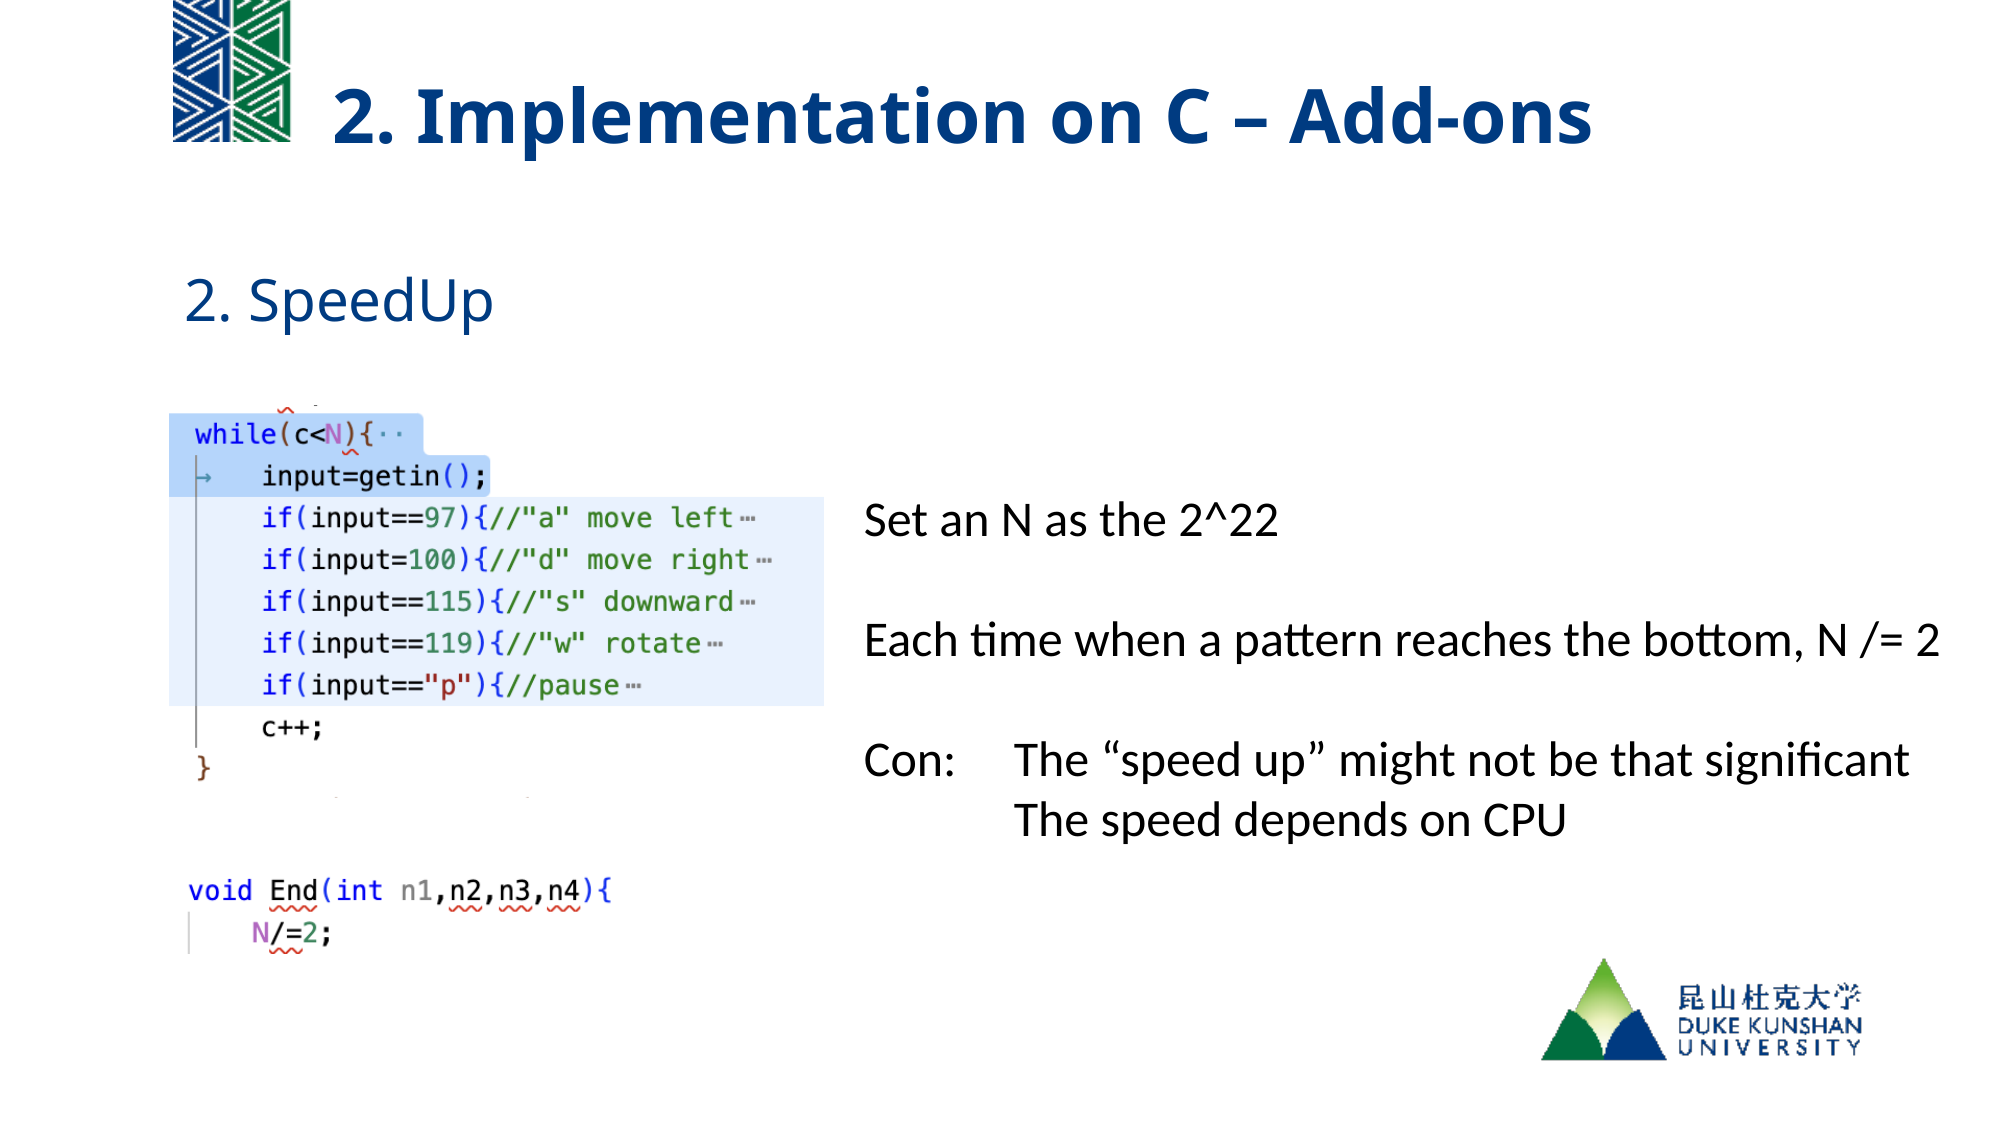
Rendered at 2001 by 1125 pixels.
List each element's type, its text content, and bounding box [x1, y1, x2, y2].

title 2. Implementation on C – Add-ons [317, 45, 1883, 136]
picture [1540, 956, 1863, 1062]
picture [169, 405, 824, 798]
list 2. SpeedUp [169, 263, 1831, 386]
text_box Set an N as the 2^22 Each time when a pattern reaches the bottom, N /= 2 Con: The “speed up” might not be that significant The speed depends on CPU [849, 479, 1963, 854]
picture [173, 0, 292, 142]
picture [169, 861, 643, 954]
